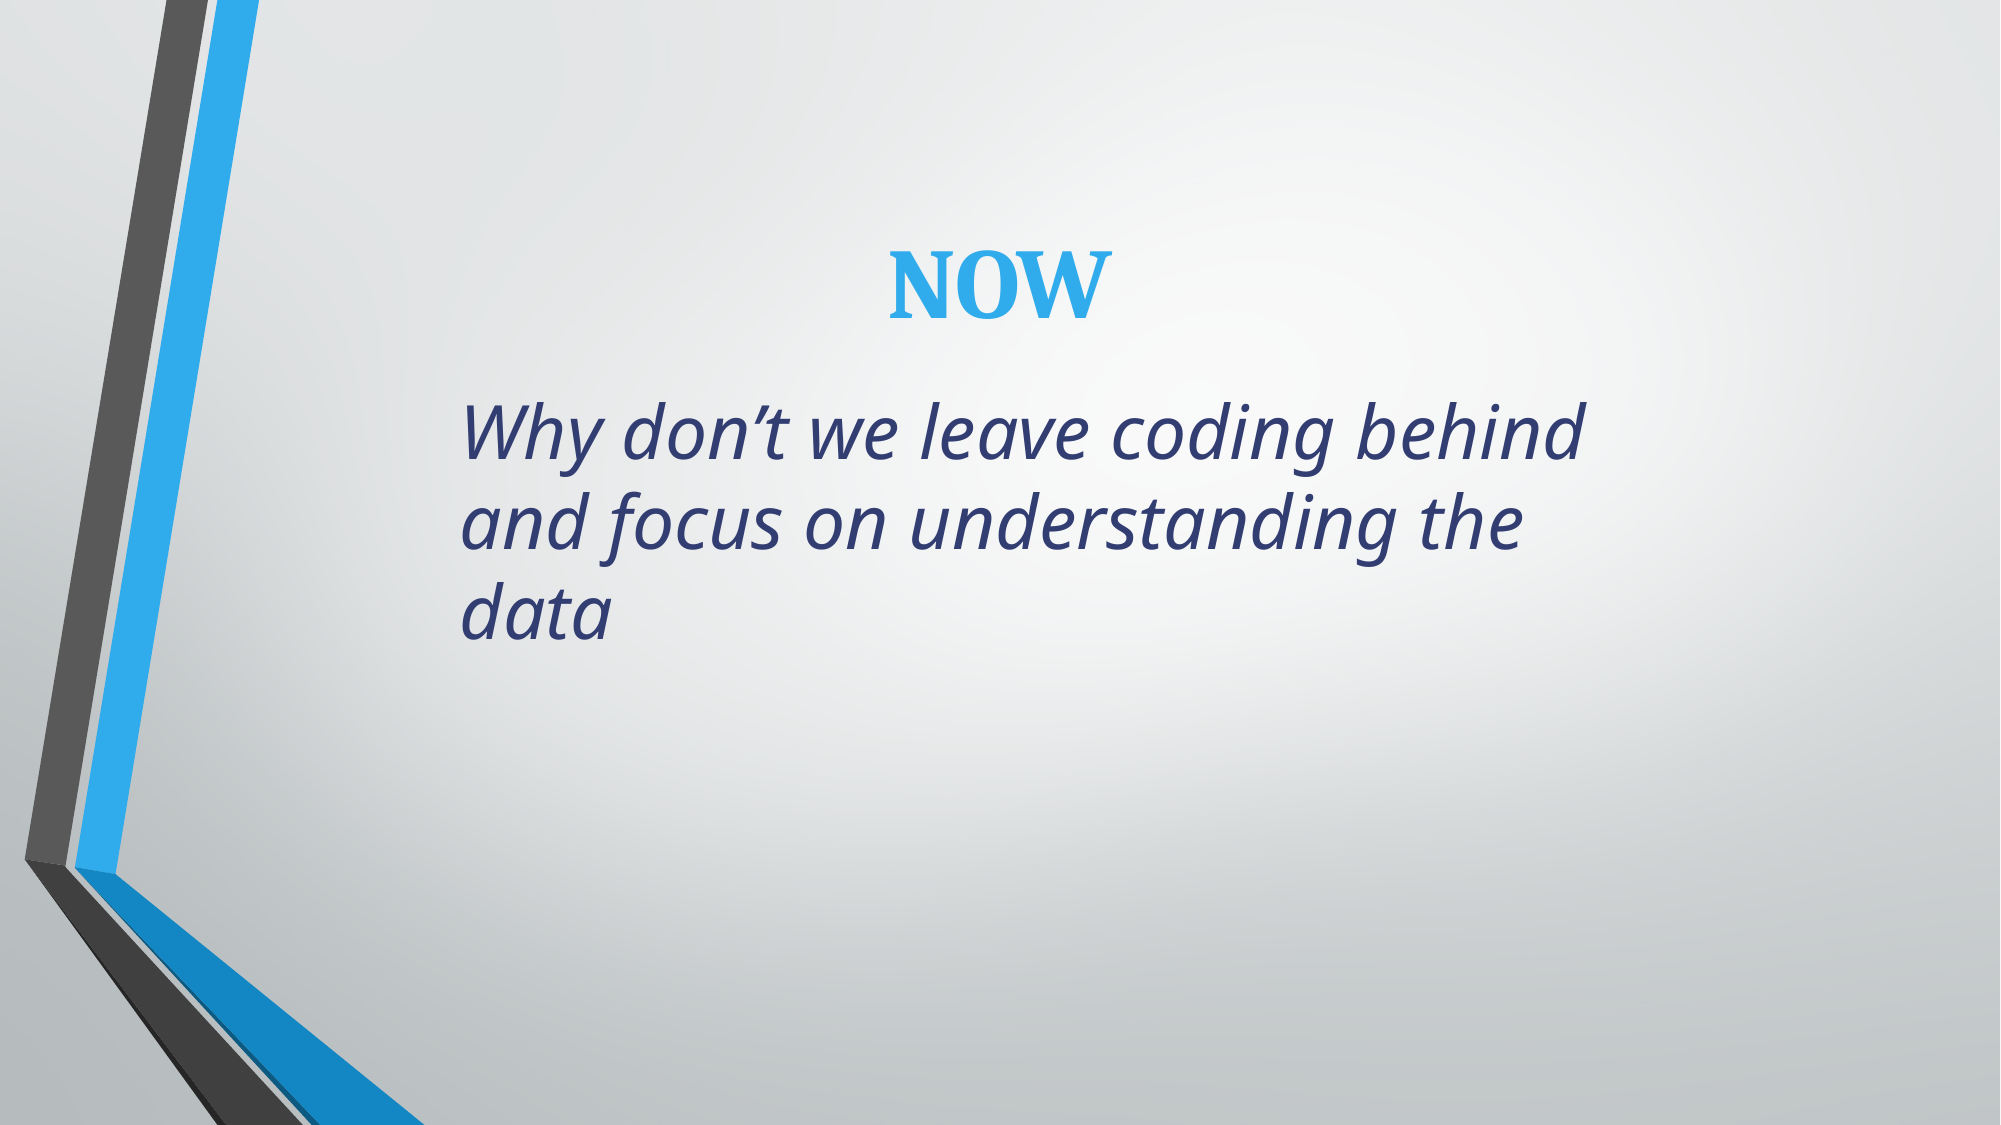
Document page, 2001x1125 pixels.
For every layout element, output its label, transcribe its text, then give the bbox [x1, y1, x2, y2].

title NOW [672, 242, 1328, 315]
text_box Why don’t we leave coding behind and focus on understanding the data [444, 377, 1652, 663]
